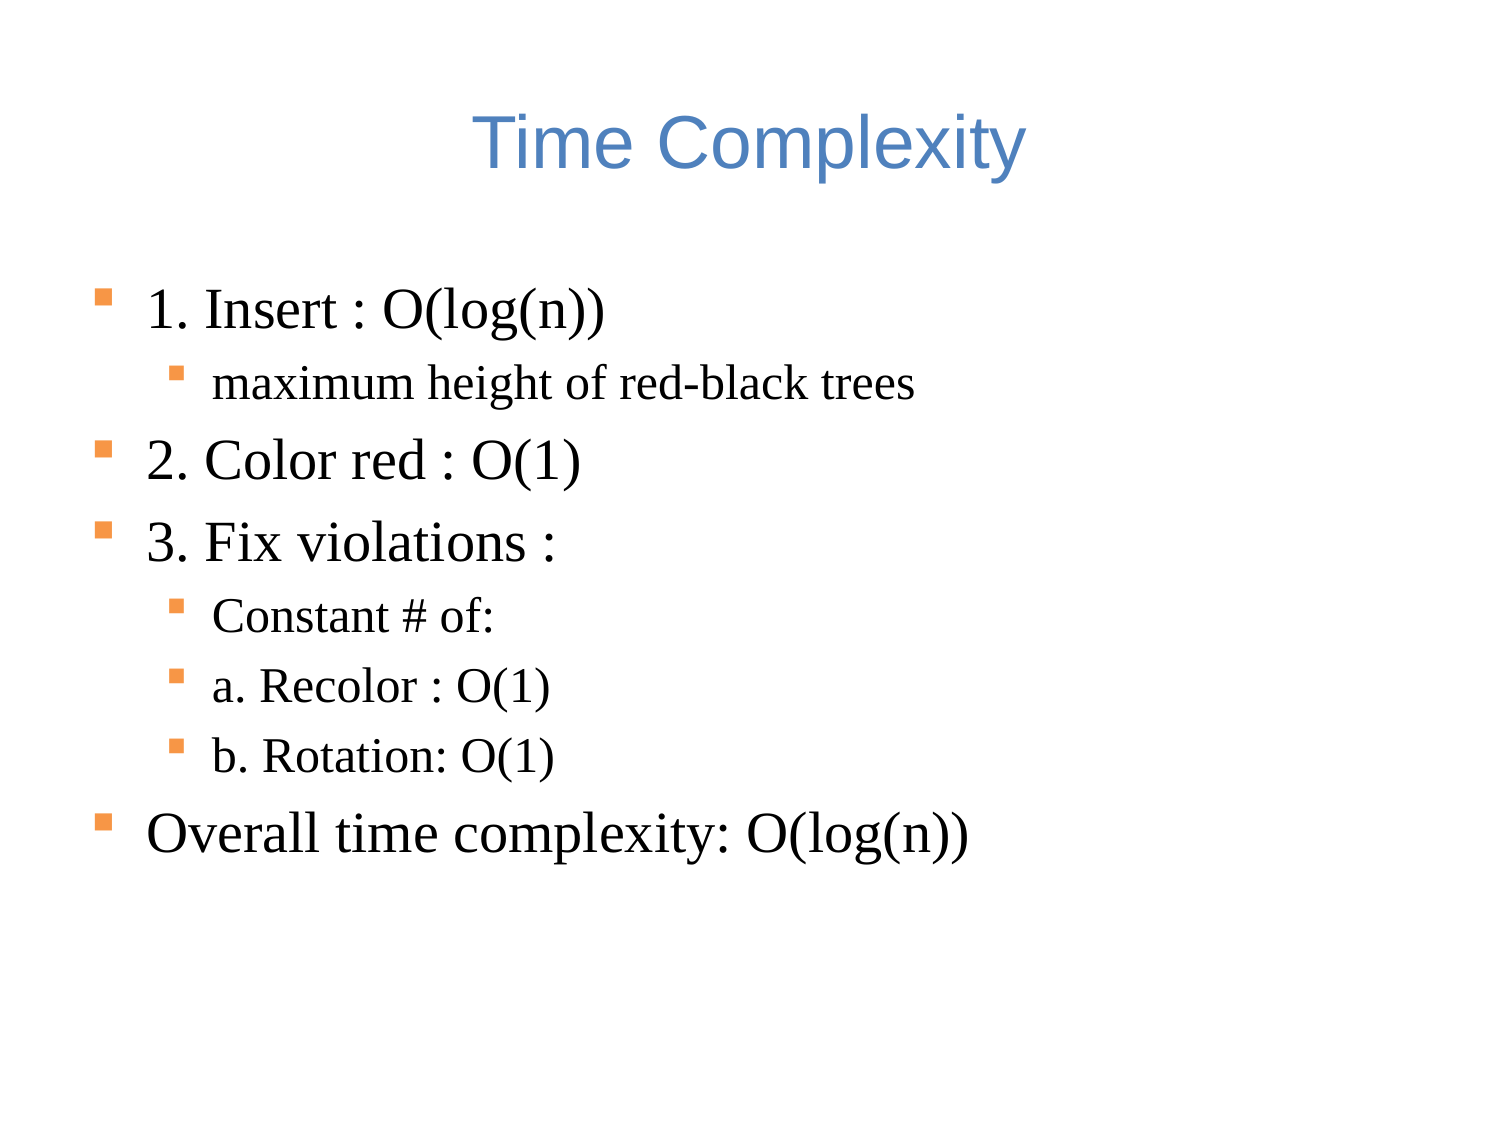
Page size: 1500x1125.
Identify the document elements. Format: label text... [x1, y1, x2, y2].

title Time Complexity [75, 45, 1425, 233]
list 1. Insert : O(log(n)) maximum height of red-black trees 2. Color red : O(1) 3. Fix violations : Constant # of: a. Recolor : O(1) b. Rotation: O(1) Overall time complexity: O(log(n)) [75, 262, 1425, 1005]
